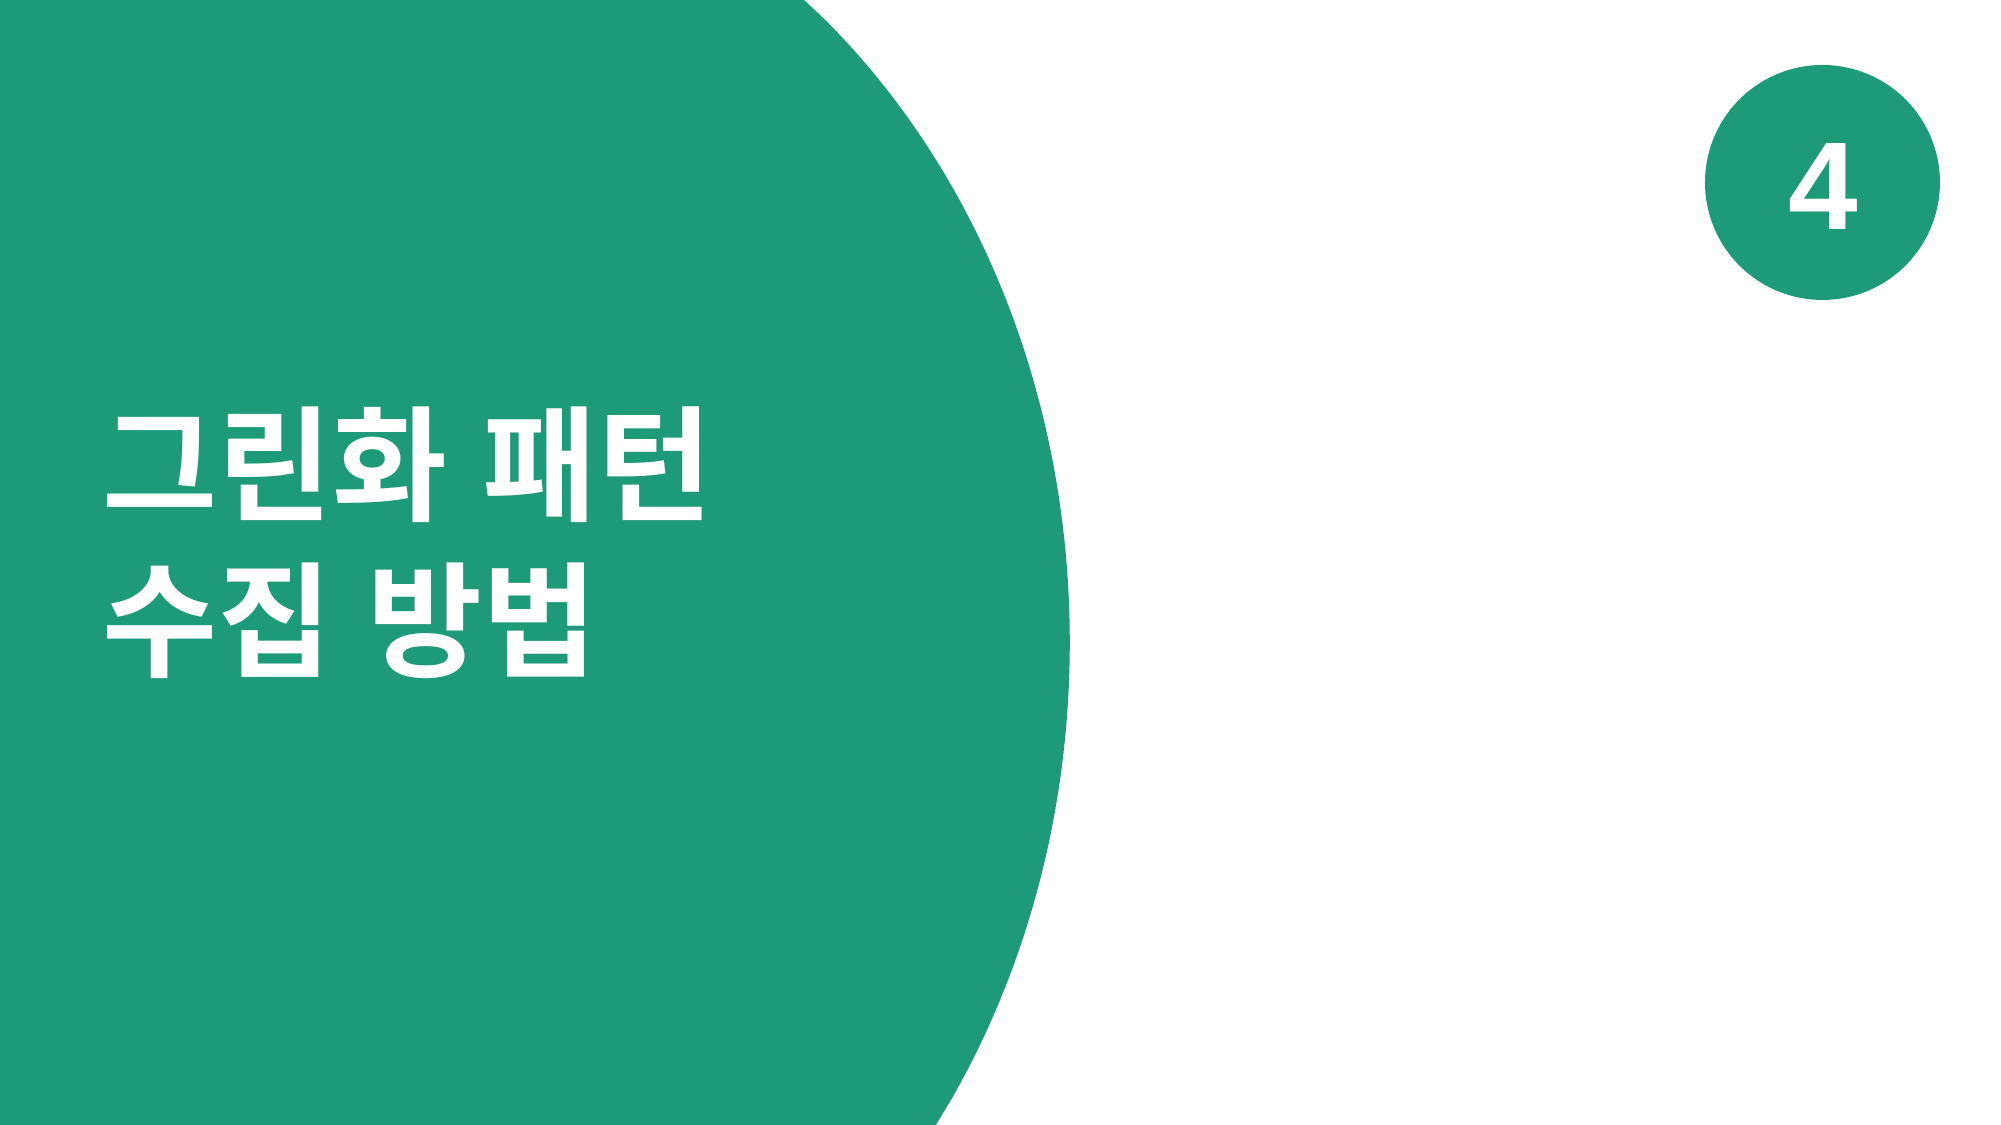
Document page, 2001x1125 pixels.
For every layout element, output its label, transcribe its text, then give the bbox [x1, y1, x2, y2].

text_box 그린화 패턴 수집 방법 [87, 396, 914, 729]
text_box 4 [1773, 114, 1952, 302]
